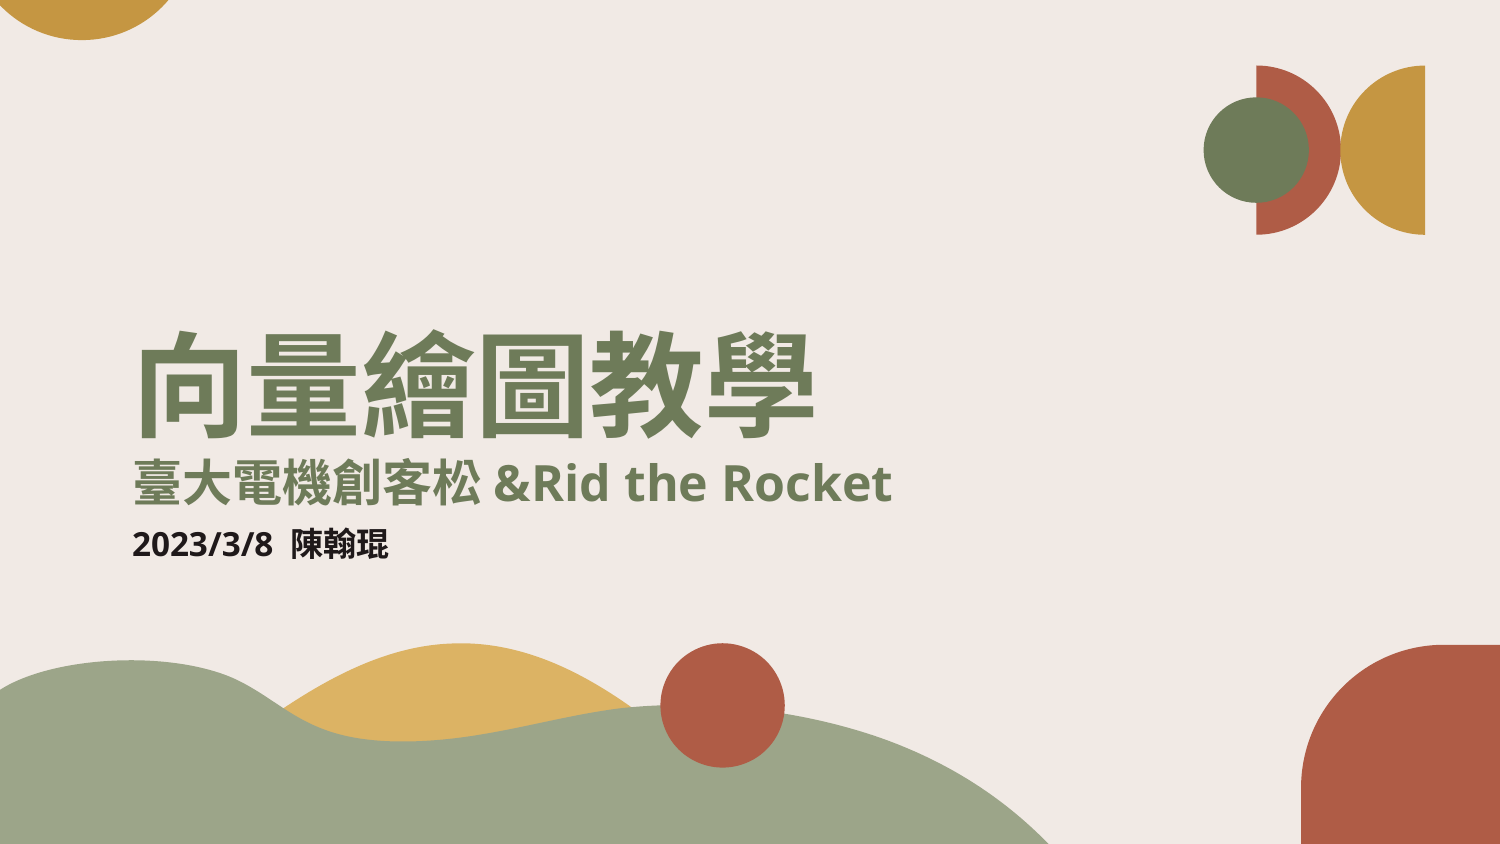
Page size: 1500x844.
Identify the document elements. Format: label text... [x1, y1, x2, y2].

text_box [0, 643, 1055, 844]
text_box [1203, 65, 1426, 236]
title 向量繪圖教學 臺大電機創客松&Rid the Rocket [116, 250, 1306, 508]
subtitle 2023/3/8 陳翰琨 [116, 508, 1306, 576]
